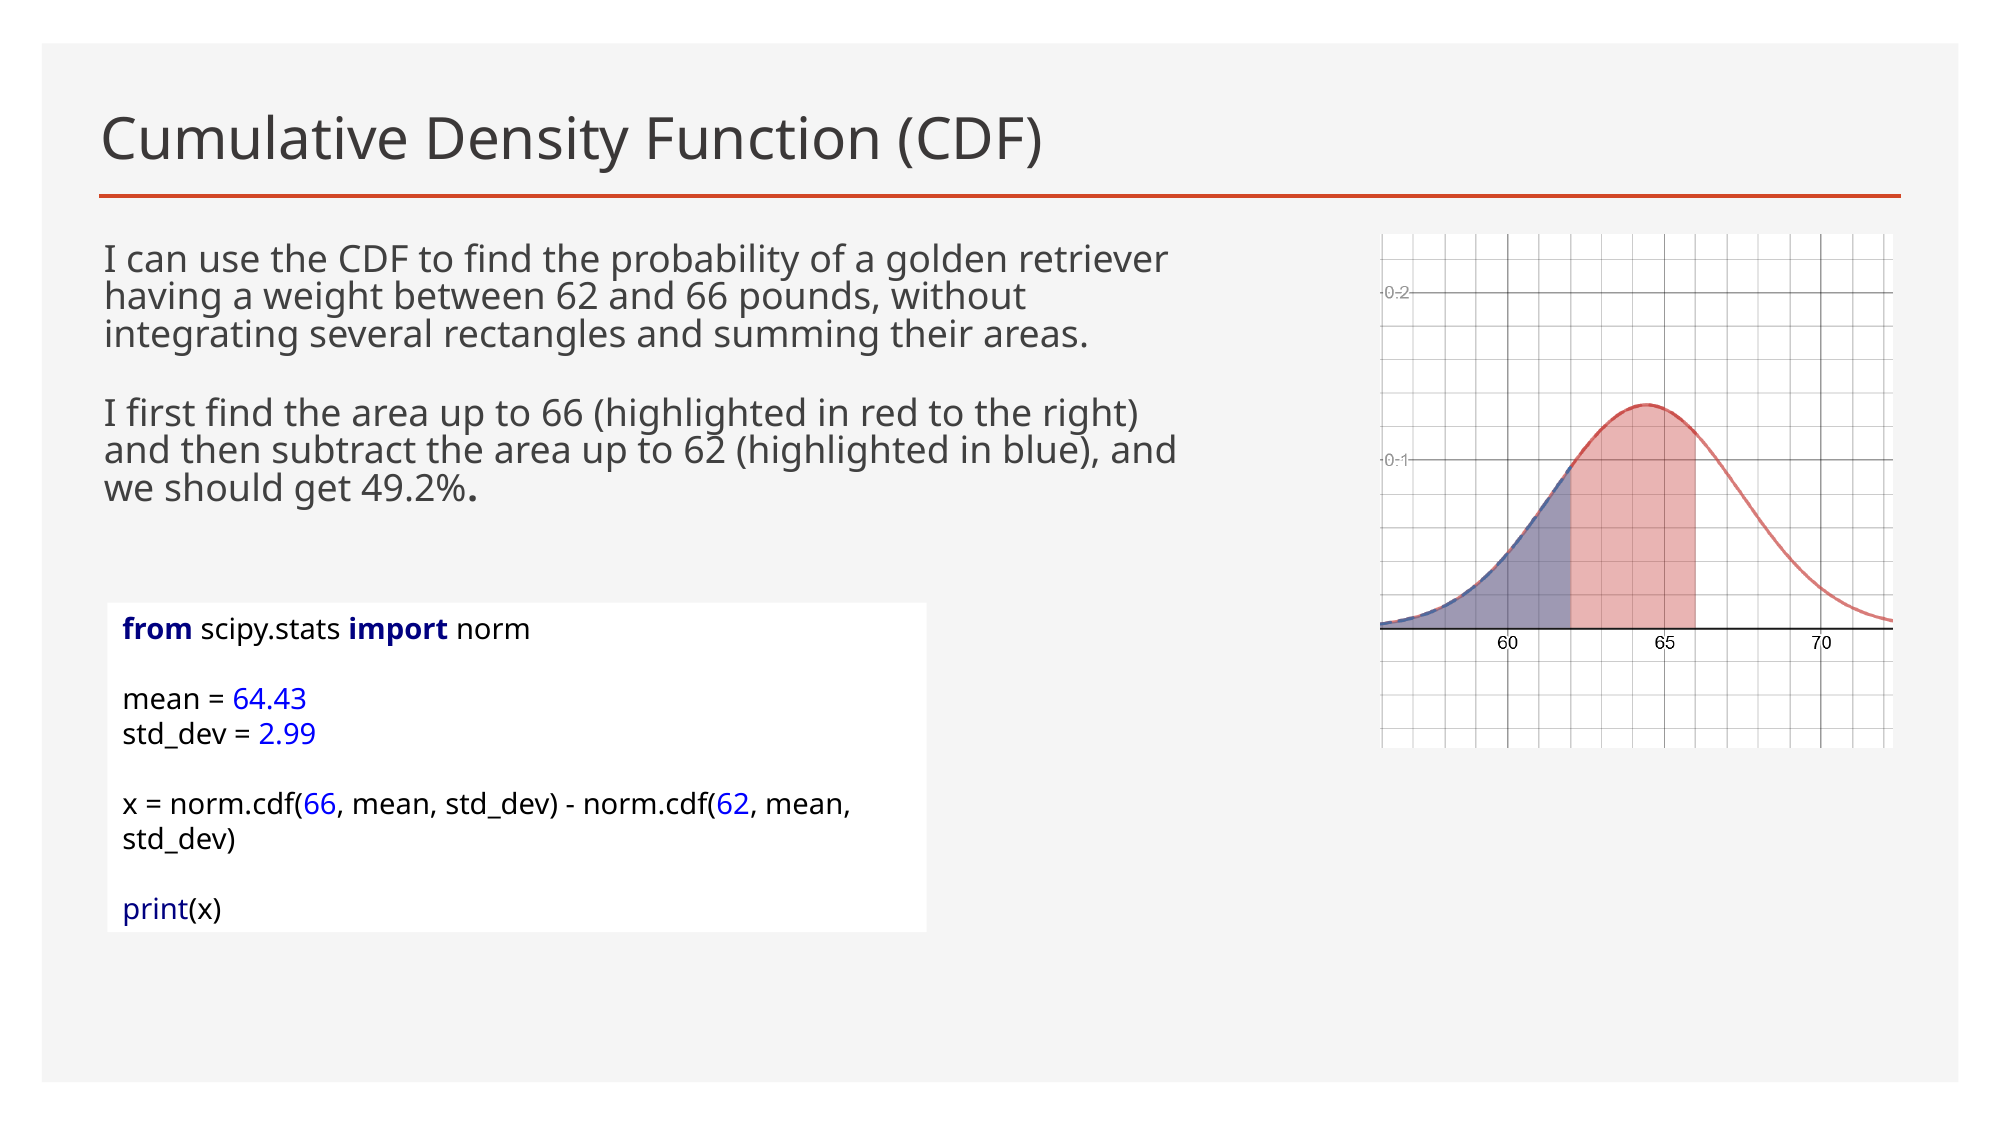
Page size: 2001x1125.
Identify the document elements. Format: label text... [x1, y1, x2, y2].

text_box from scipy.stats import norm mean = 64.43 std_dev = 2.99 x = norm.cdf(66, mean, std_dev) - norm.cdf(62, mean, std_dev) print(x) [107, 602, 927, 933]
picture [1379, 234, 1893, 748]
title Cumulative Density Function (CDF) [85, 73, 1089, 179]
list I can use the CDF to find the probability of a golden retriever having a weight between 62 and 66 pounds, without integrating several rectangles and summing their areas. I first find the area up to 66 (highlighted in red to the right) and then subtract the area up to 62 (highlighted in blue), and we should get 49.2%. [88, 234, 1205, 1025]
